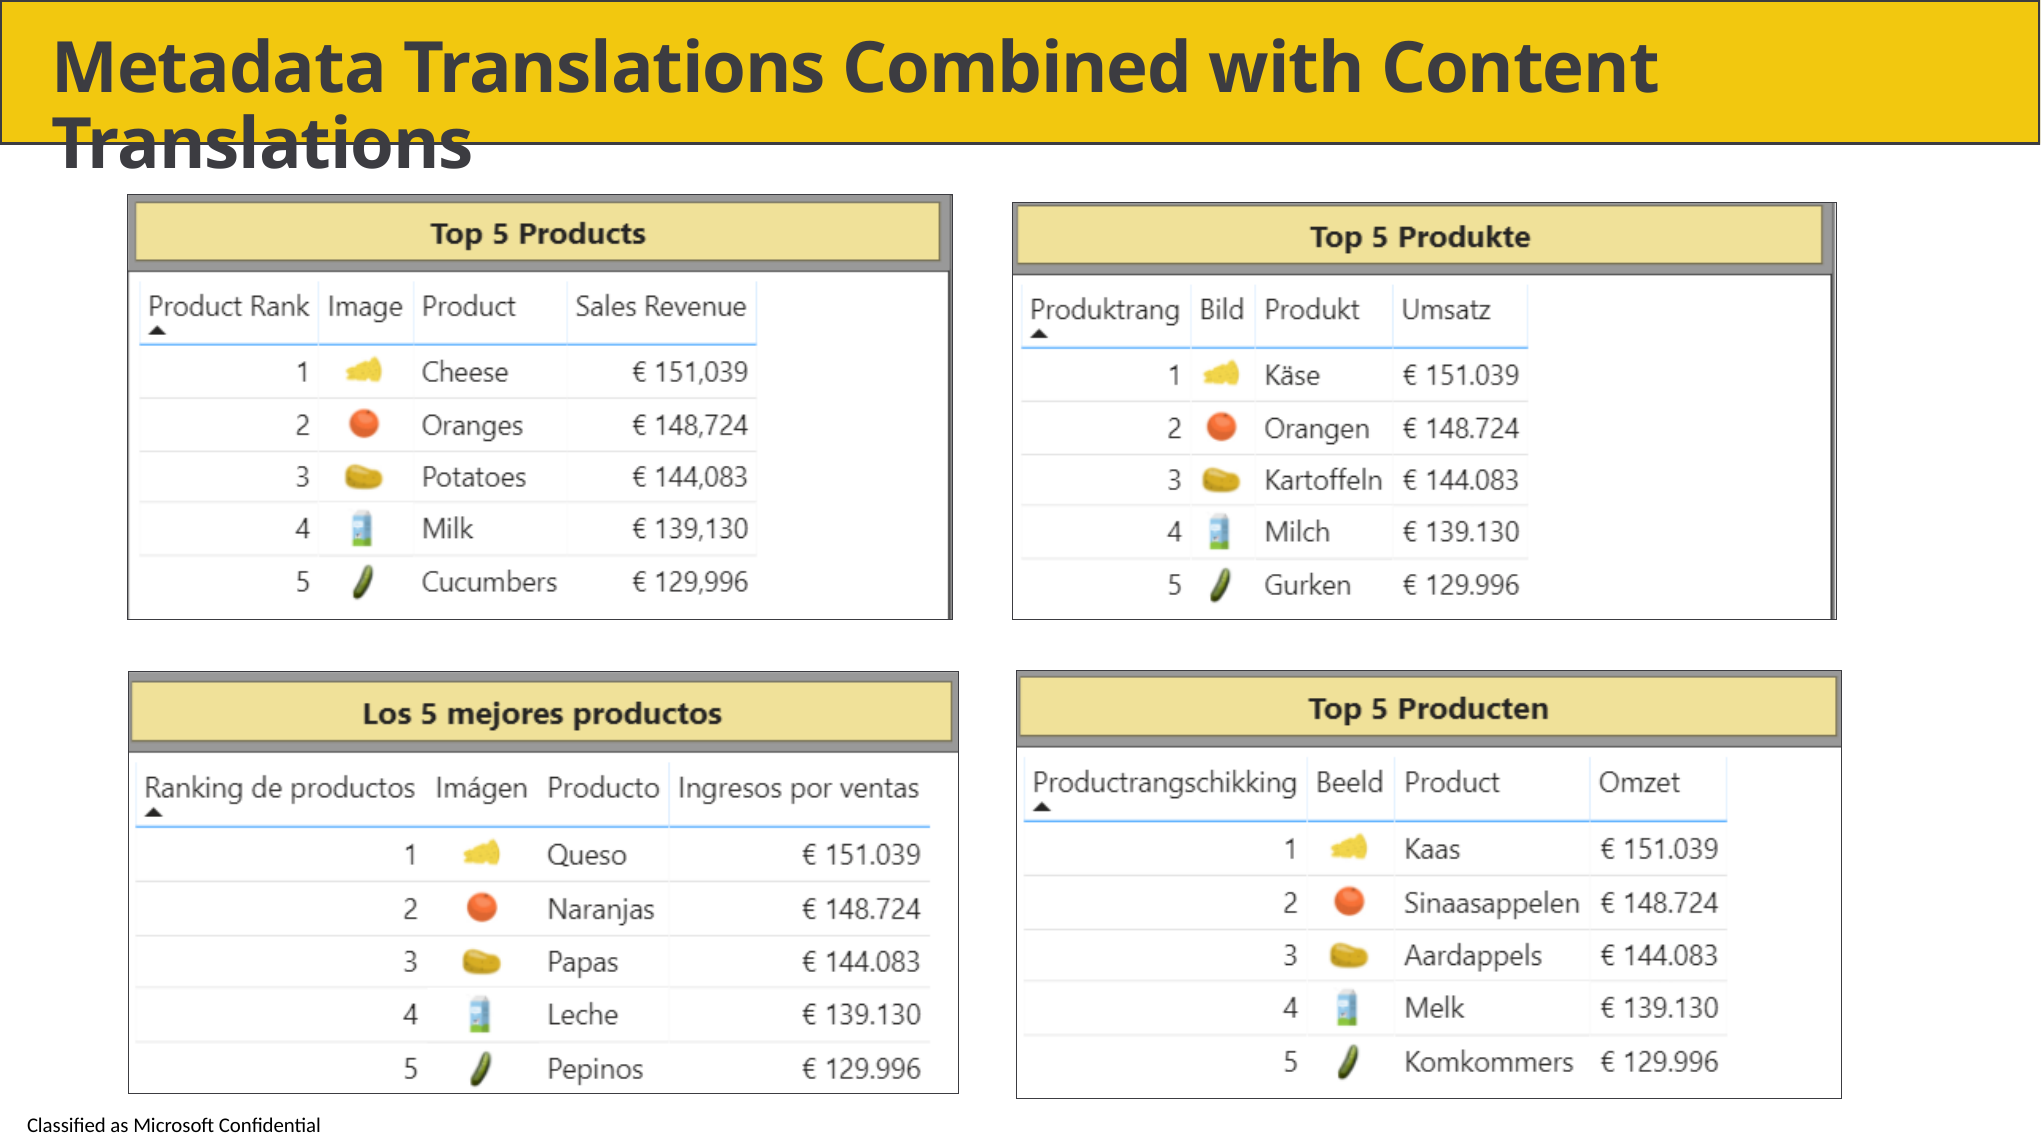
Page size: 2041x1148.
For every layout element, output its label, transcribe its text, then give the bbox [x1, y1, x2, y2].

picture [127, 194, 953, 621]
picture [1016, 669, 1842, 1099]
picture [127, 670, 959, 1094]
picture [1012, 201, 1837, 620]
title Metadata Translations Combined with Content Translations [51, 31, 1988, 113]
